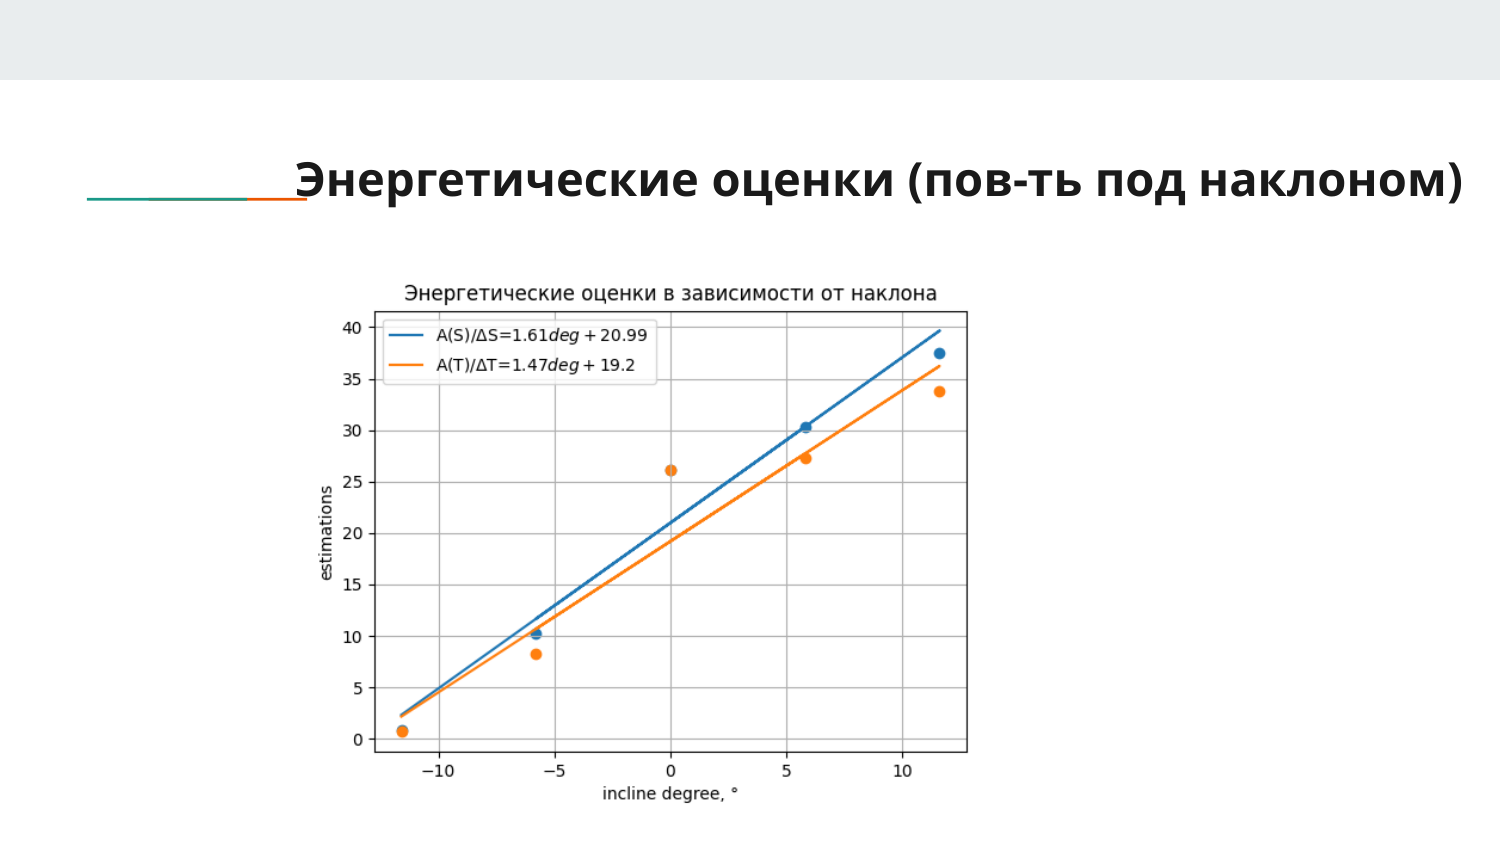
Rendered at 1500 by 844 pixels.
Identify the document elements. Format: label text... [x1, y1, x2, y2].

picture [279, 241, 1043, 815]
title Энергетические оценки (пов-ть под наклоном) [279, 133, 1500, 222]
